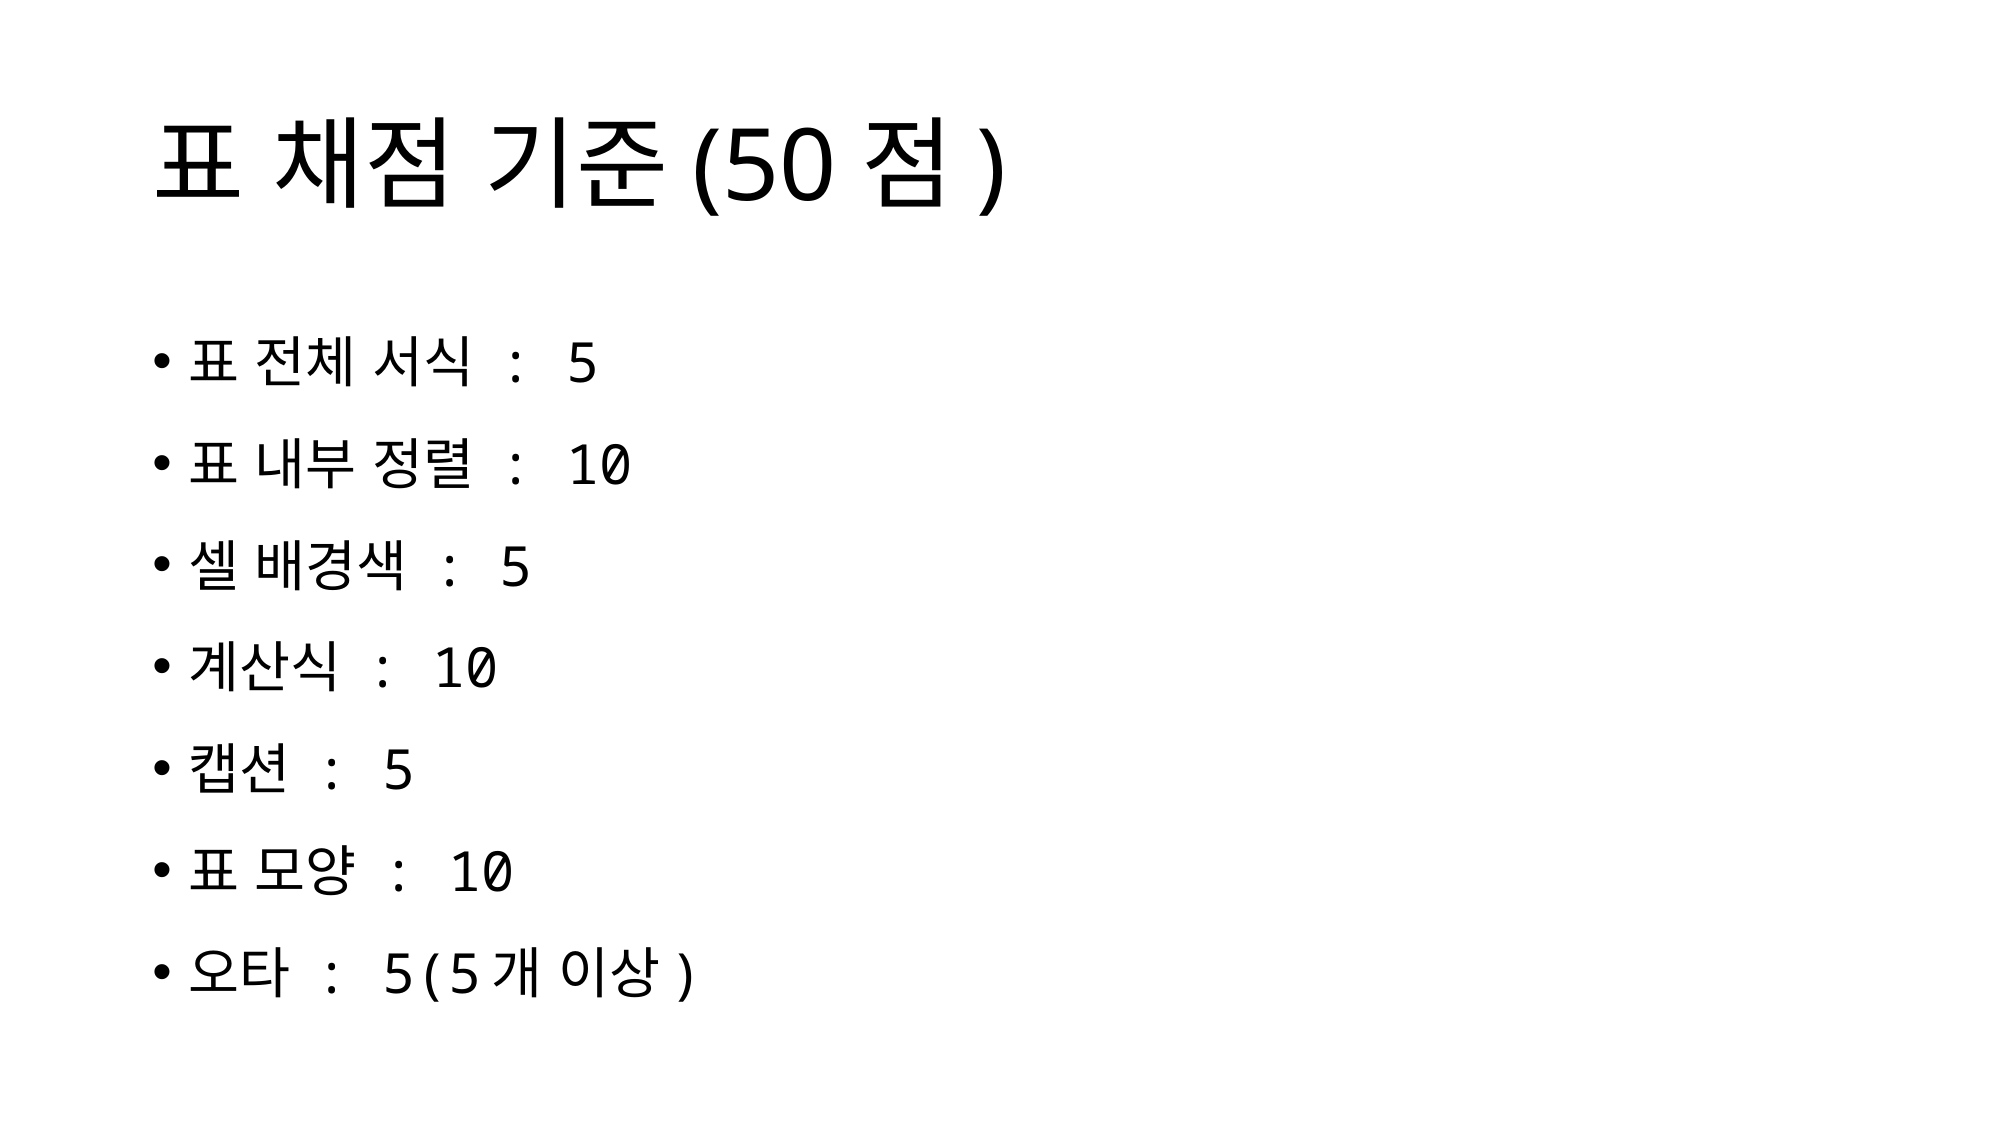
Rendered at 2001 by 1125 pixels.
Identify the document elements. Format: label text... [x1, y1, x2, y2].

list 표 전체 서식 : 5 표 내부 정렬 : 10 셀 배경색 : 5 계산식 : 10 캡션 : 5 표 모양 : 10 오타 : 5(5개 이상) [137, 299, 1863, 1014]
title 표 채점 기준(50점) [137, 59, 1863, 278]
